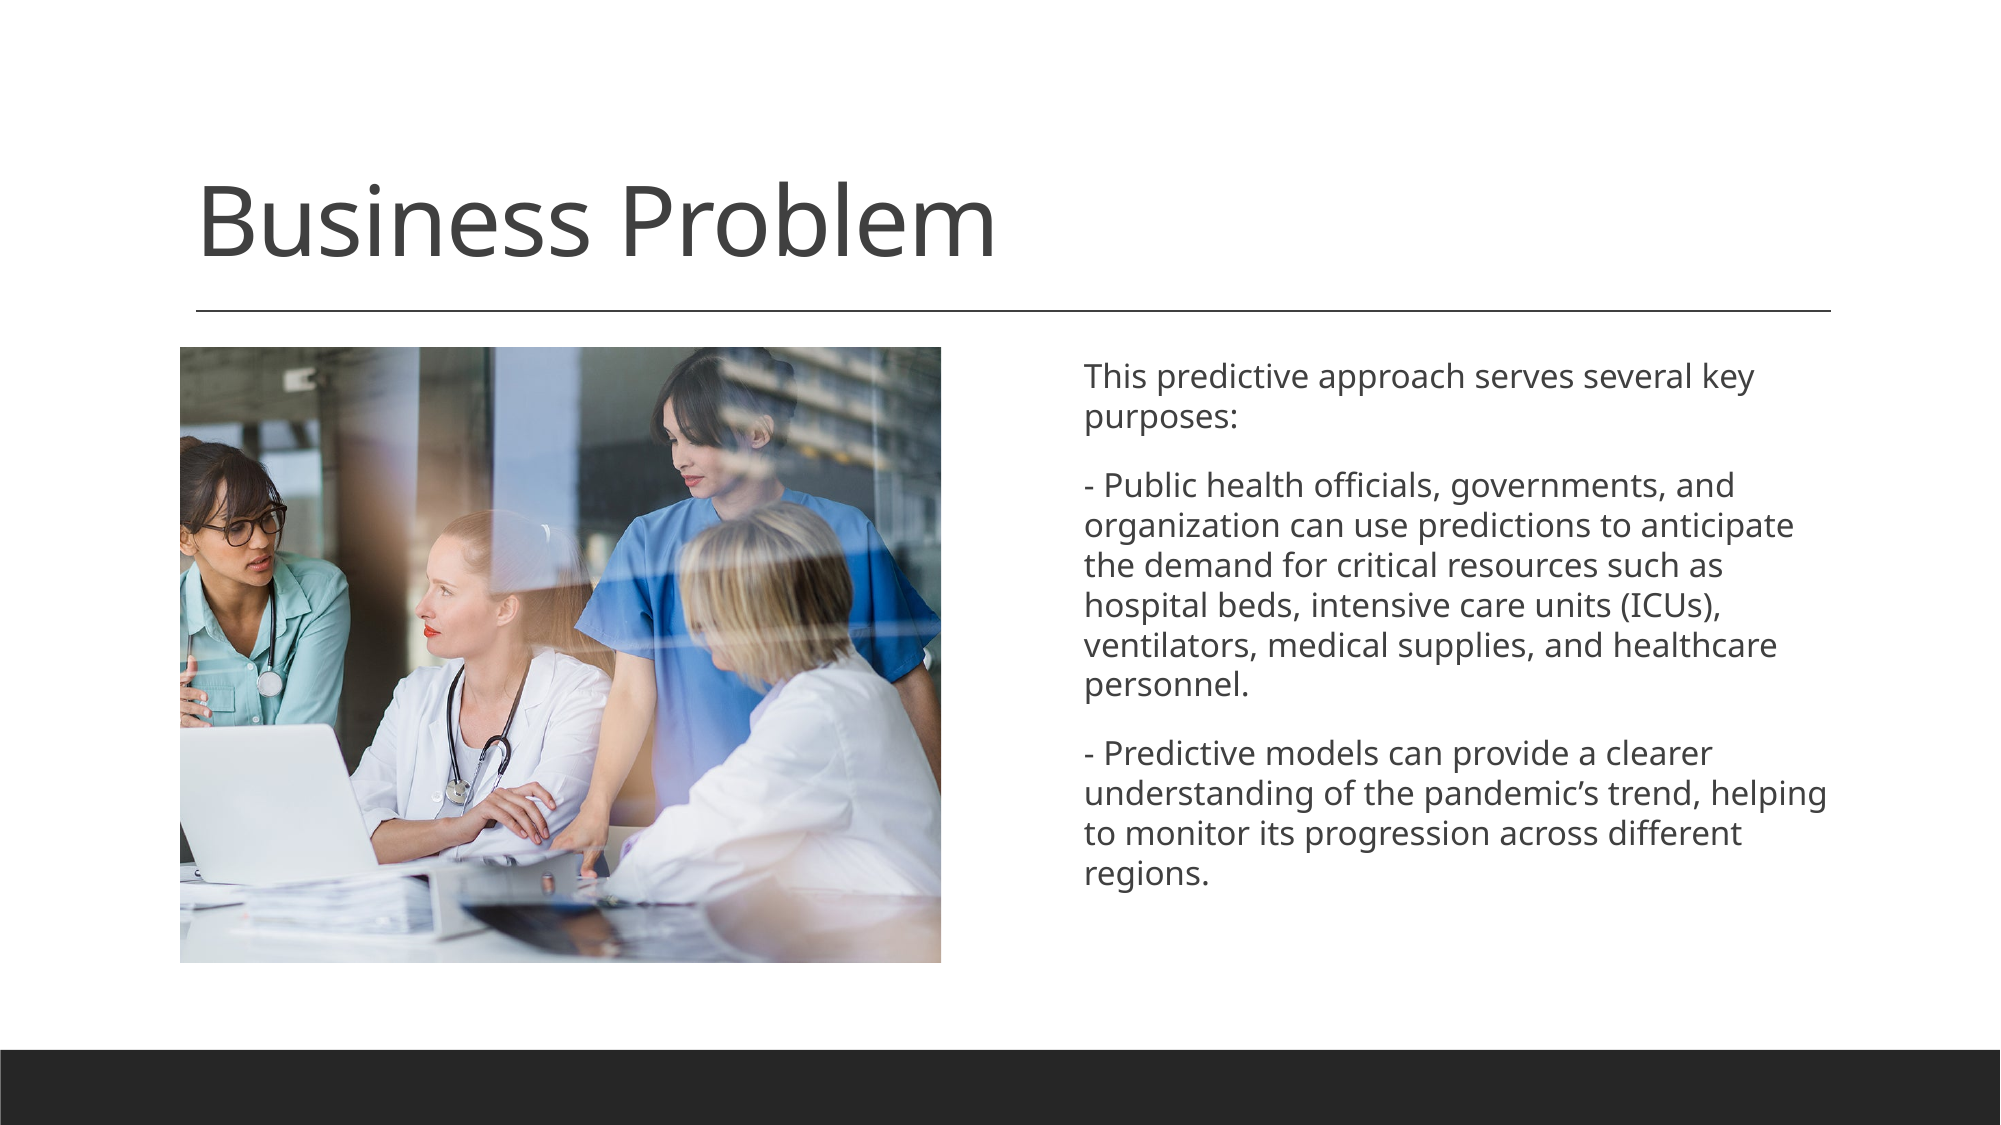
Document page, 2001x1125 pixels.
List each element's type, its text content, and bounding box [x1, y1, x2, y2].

title Business Problem [180, 47, 1830, 285]
list This predictive approach serves several key purposes: - Public health officials, governments, and organization can use predictions to anticipate the demand for critical resources such as hospital beds, intensive care units (ICUs), ventilators, medical supplies, and healthcare personnel. - Predictive models can provide a clearer understanding of the pandemic’s trend, helping to monitor its progression across different regions. [1068, 347, 1830, 963]
picture [179, 347, 942, 964]
